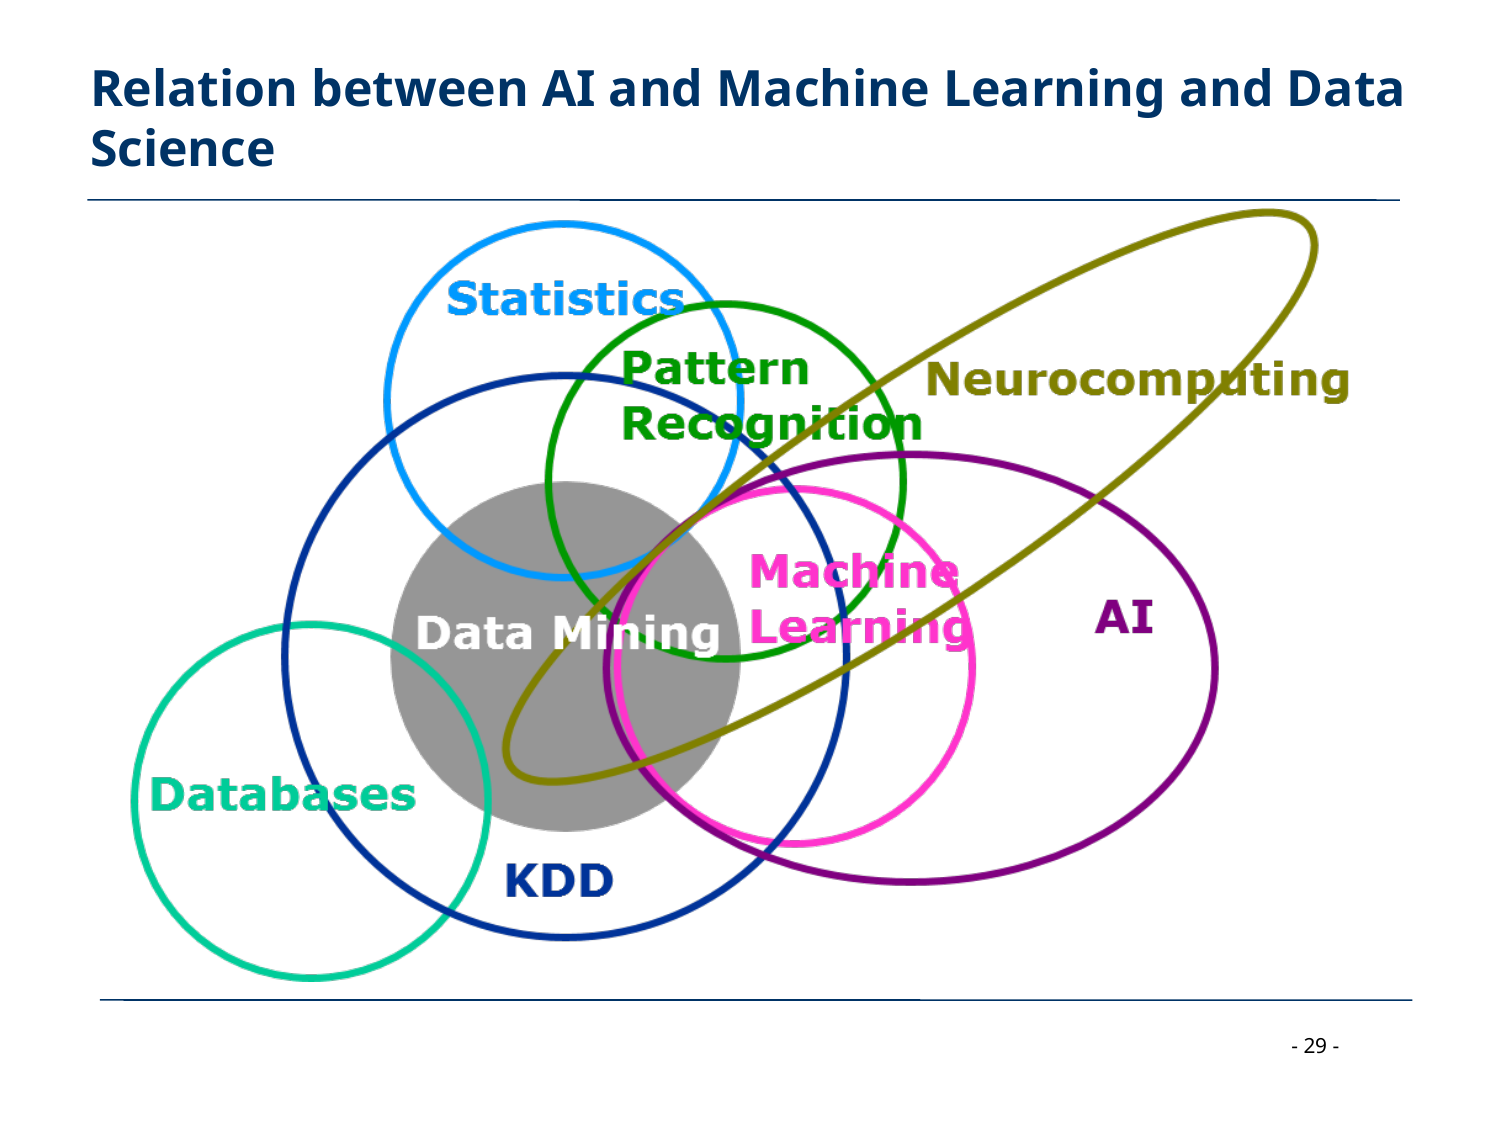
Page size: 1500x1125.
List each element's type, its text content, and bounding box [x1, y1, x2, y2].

title Relation between AI and Machine Learning and Data Science [75, 37, 1425, 197]
picture [121, 207, 1379, 982]
